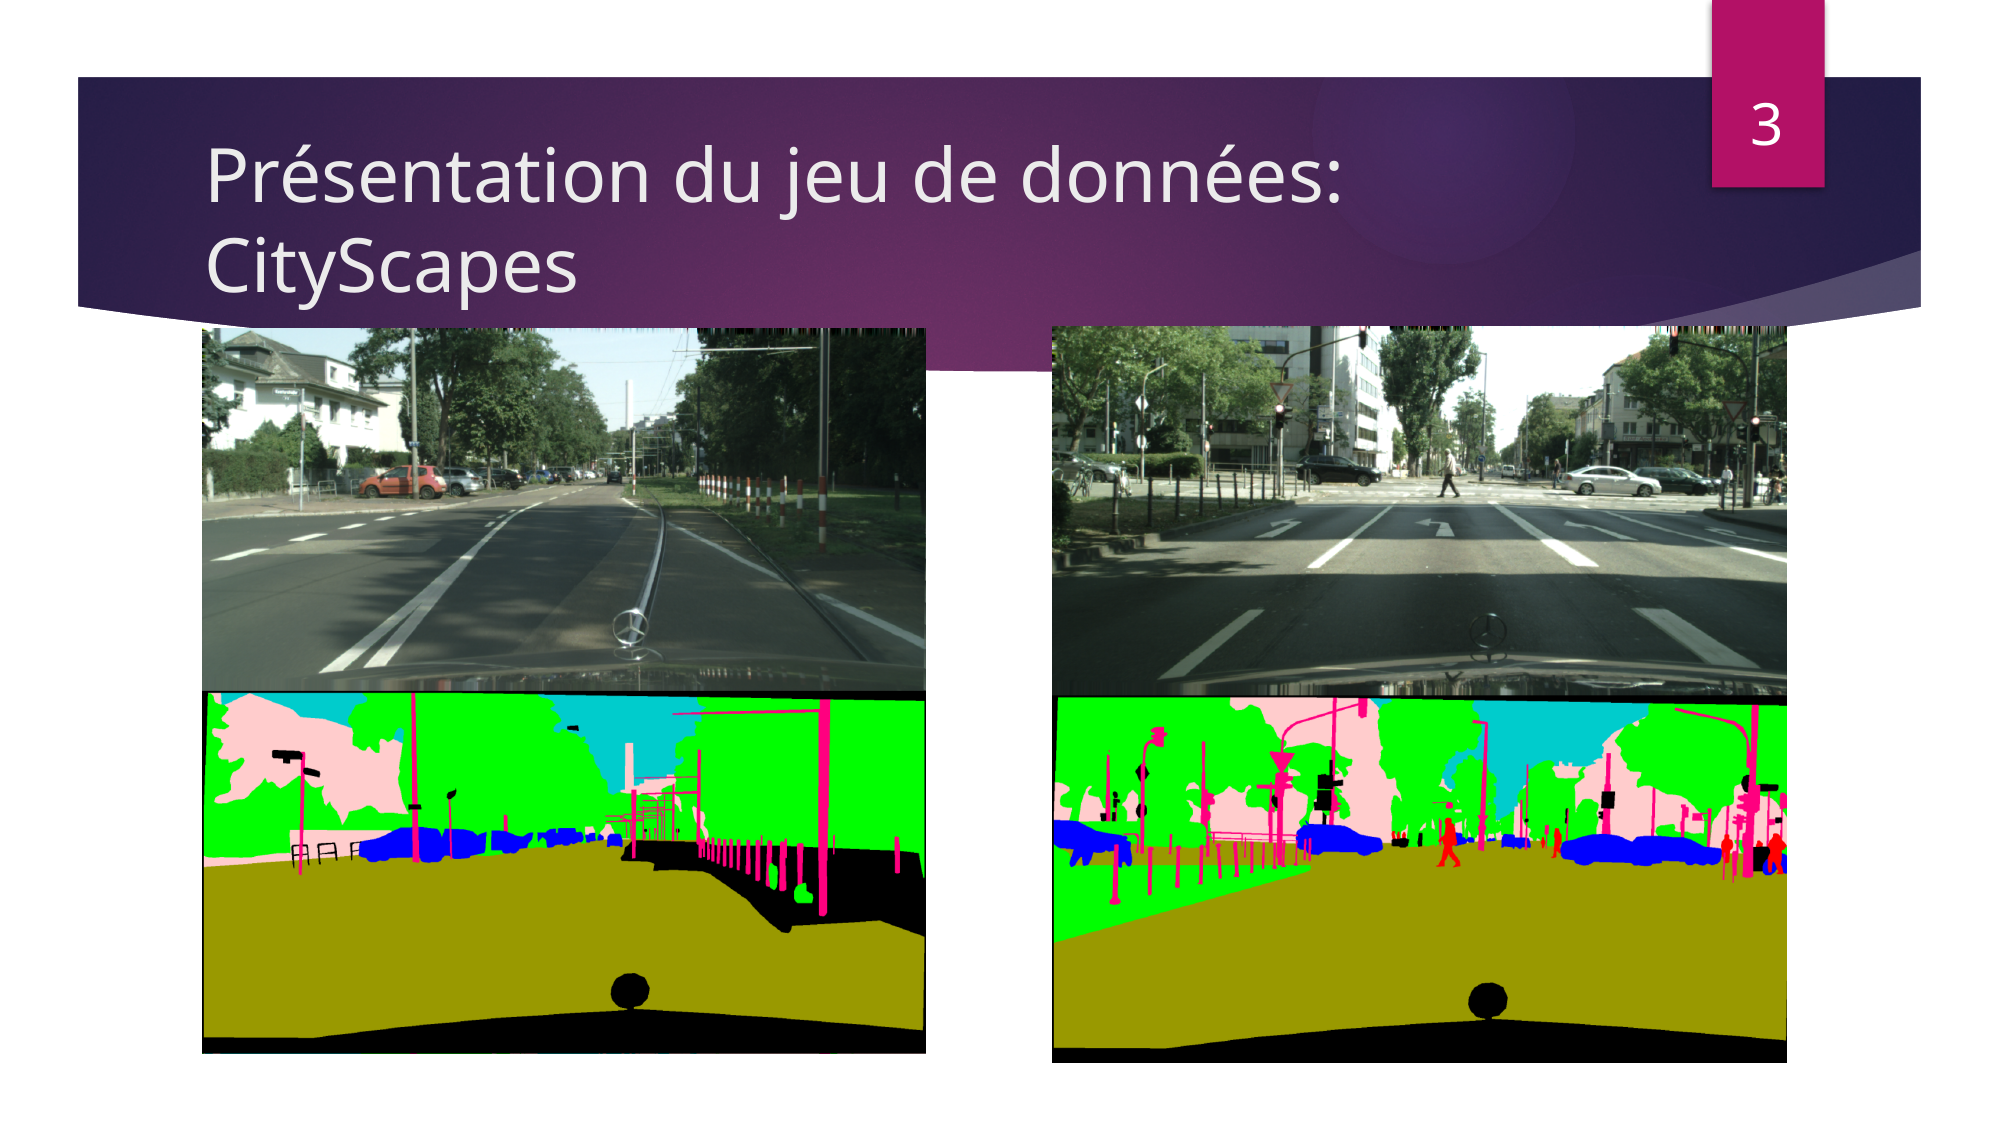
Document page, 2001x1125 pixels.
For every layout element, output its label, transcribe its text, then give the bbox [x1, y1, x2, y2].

picture [1052, 326, 1787, 1063]
title Présentation du jeu de données: CityScapes [189, 159, 1627, 276]
picture [201, 328, 926, 1054]
slide_number 3 [1698, 48, 1836, 175]
